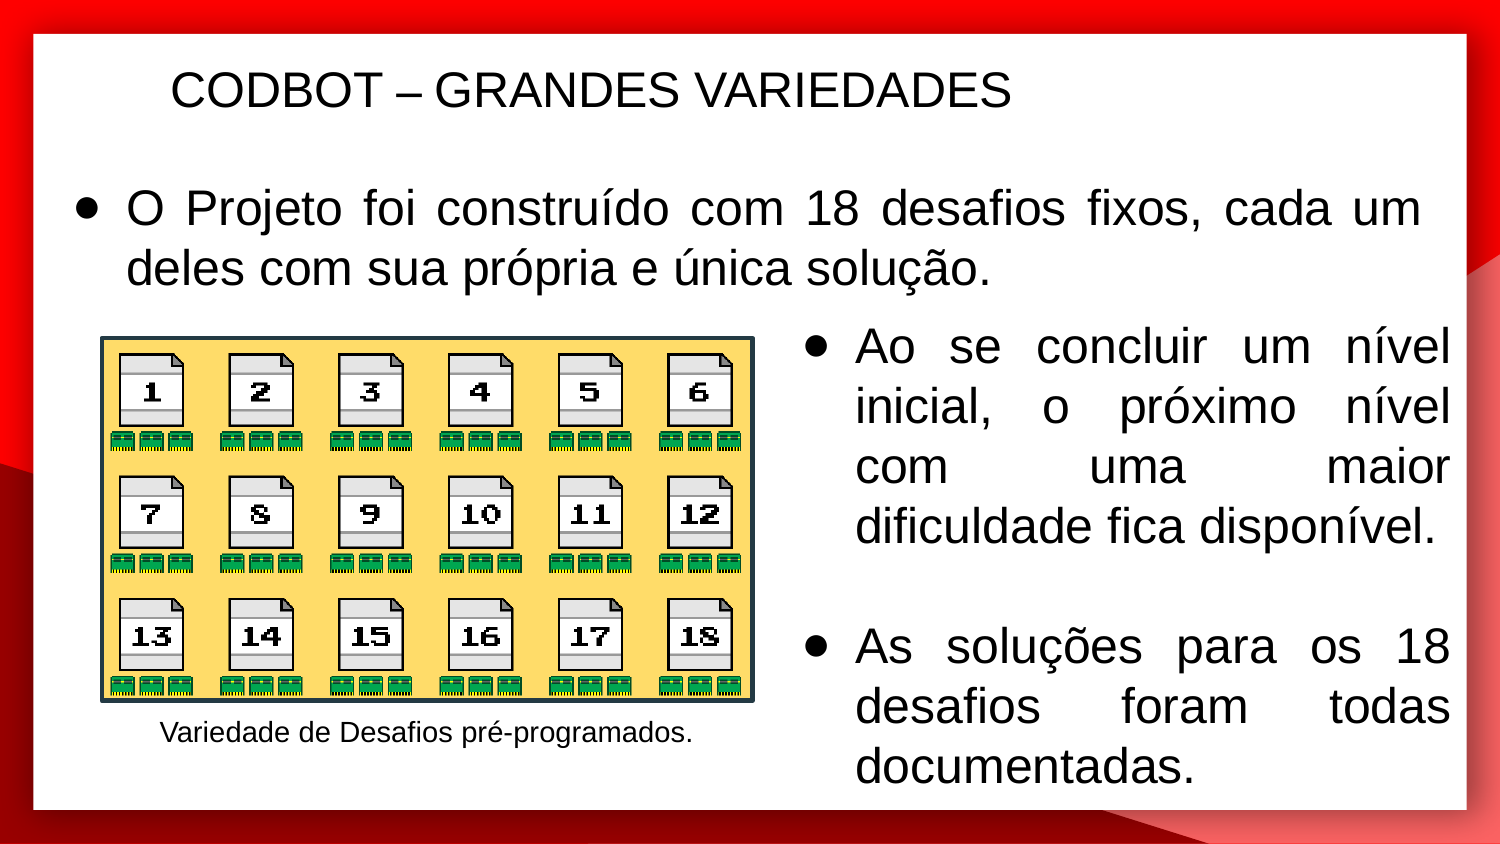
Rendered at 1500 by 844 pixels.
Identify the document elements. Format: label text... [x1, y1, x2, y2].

text_box O Projeto foi construído com 18 desafios fixos, cada um deles com sua própria e única solução. [35, 160, 1439, 299]
picture [103, 340, 751, 699]
text_box Ao se concluir um nível inicial, o próximo nível com uma maior dificuldade fica disponível. As soluções para os 18 desafios foram todas documentadas. [765, 298, 1467, 810]
title CODBOT – GRANDES VARIEDADES [155, 45, 1120, 130]
text_box Variedade de Desafios pré-programados. [88, 698, 765, 764]
